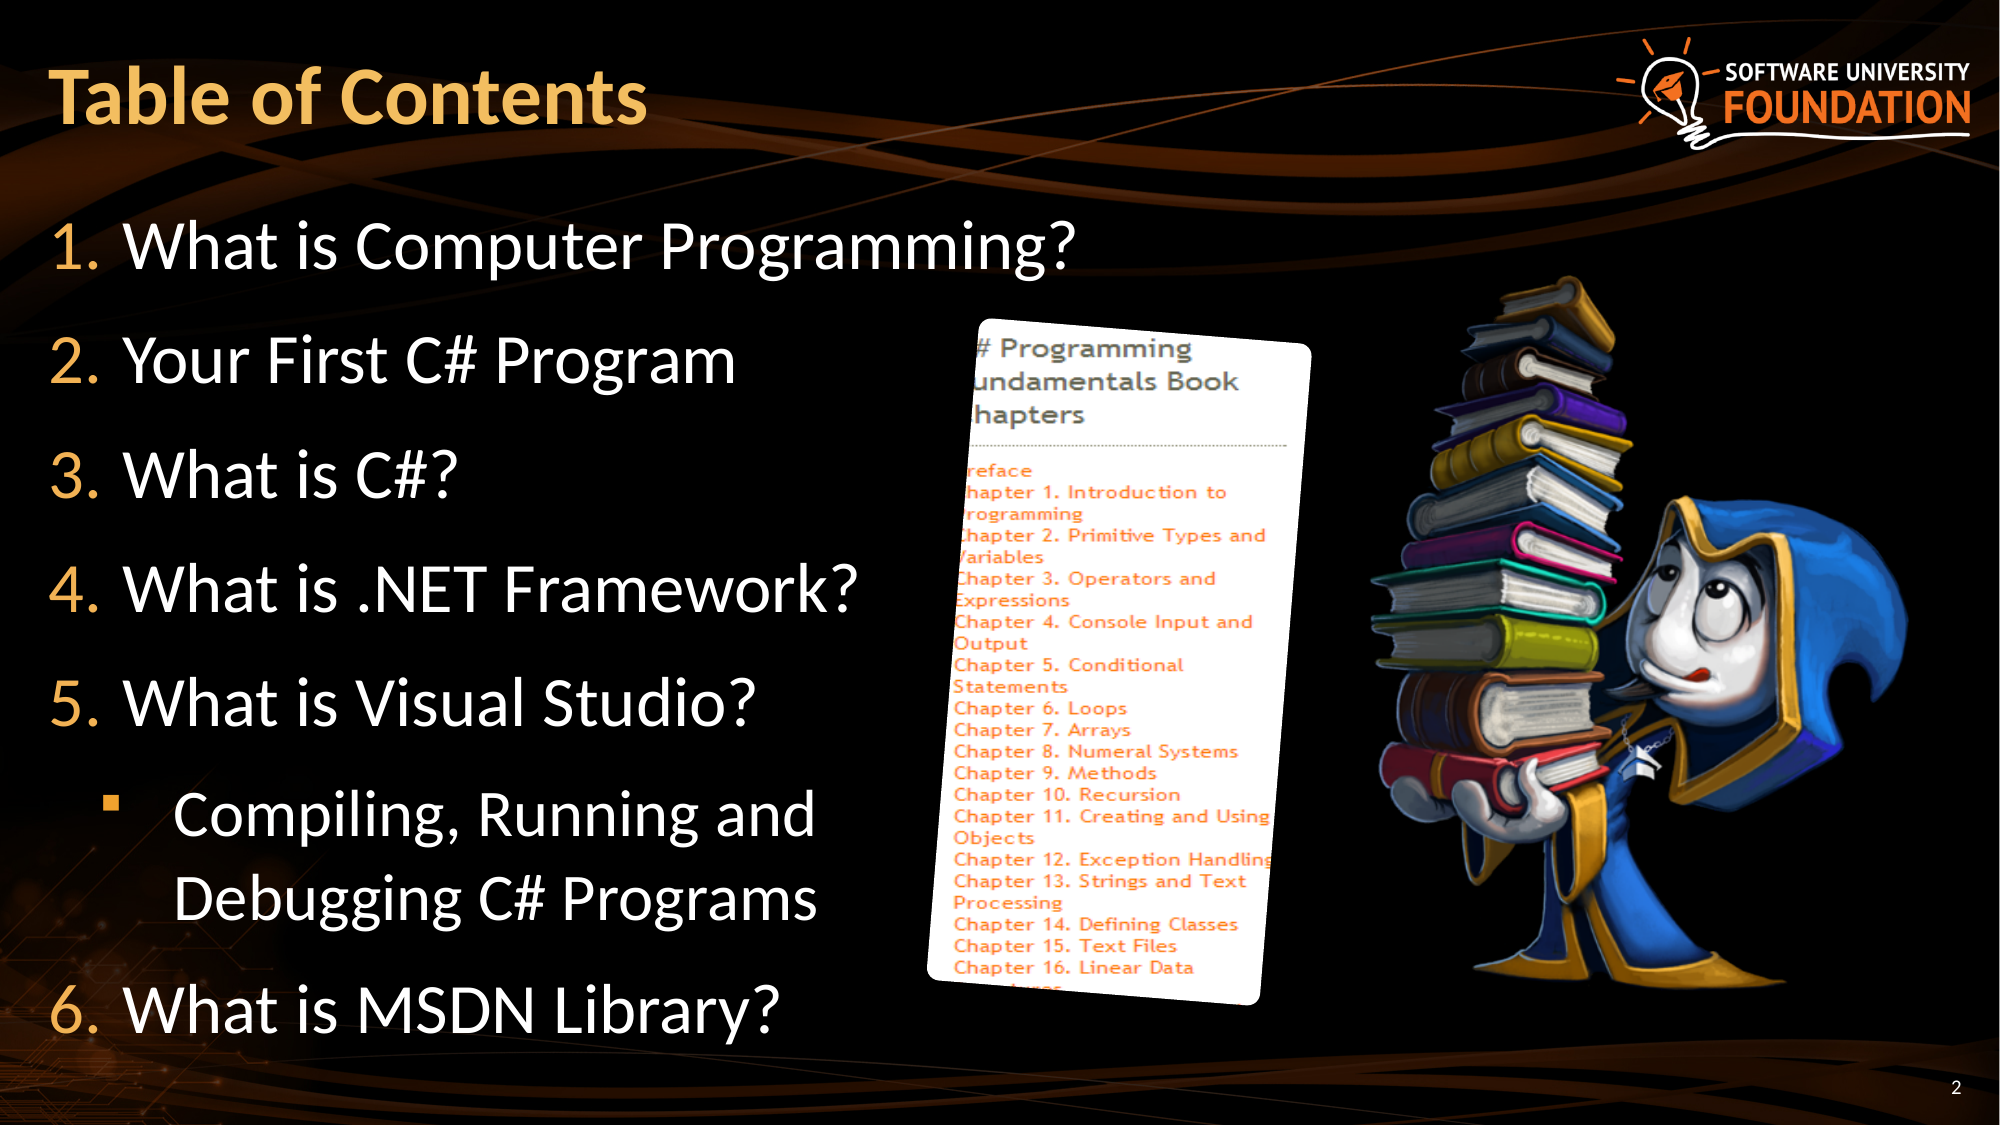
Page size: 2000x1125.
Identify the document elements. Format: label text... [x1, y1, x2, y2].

title Table of Contents [30, 6, 1602, 189]
list What is Computer Programming? Your First C# Program What is C#? What is .NET Framework? What is Visual Studio? Compiling, Running and Debugging C# Programs What is MSDN Library? [31, 188, 1968, 1103]
picture [0, 0, 2000, 1125]
